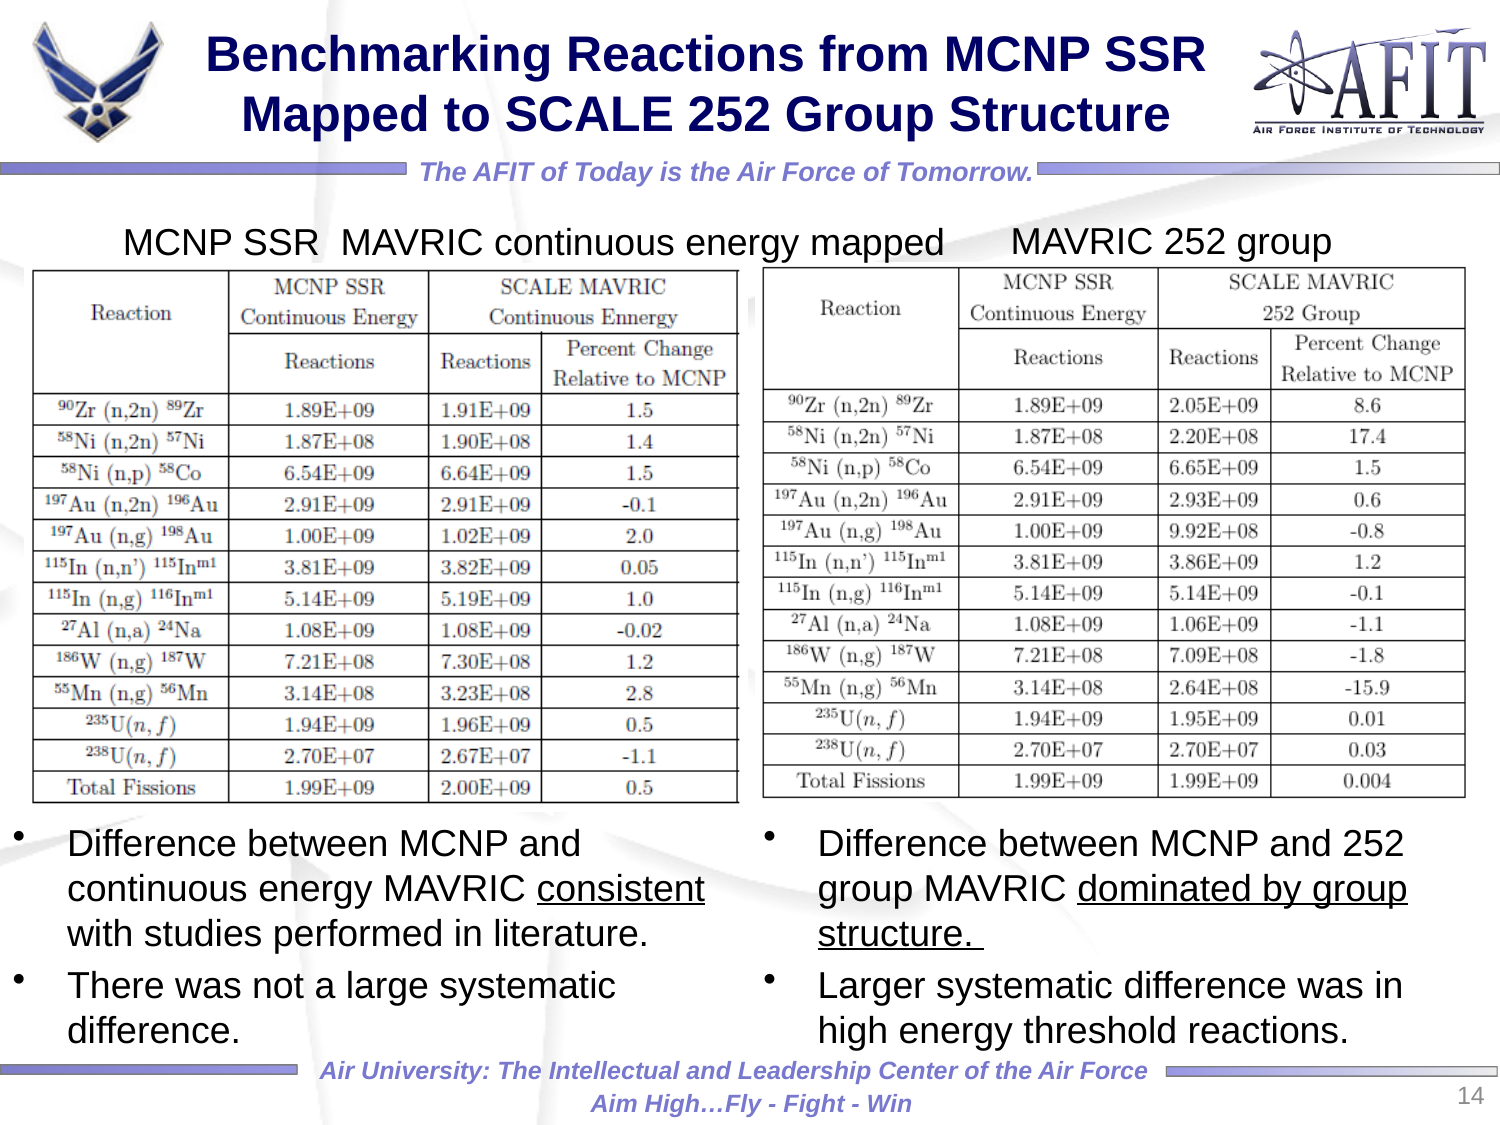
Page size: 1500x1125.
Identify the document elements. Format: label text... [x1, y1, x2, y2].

picture [24, 262, 749, 812]
title Benchmarking Reactions from MCNP SSR Mapped to SCALE 252 Group Structure [162, 0, 1251, 163]
text_box Difference between MCNP and 252 group MAVRIC dominated by group structure. Larger systematic difference was in high energy threshold reactions. [748, 811, 1499, 1114]
picture [755, 262, 1471, 802]
slide_number 14 [1149, 1065, 1500, 1125]
text_box Difference between MCNP and continuous energy MAVRIC consistent with studies performed in literature. There was not a large systematic difference. [0, 811, 748, 1114]
picture [32, 21, 162, 143]
